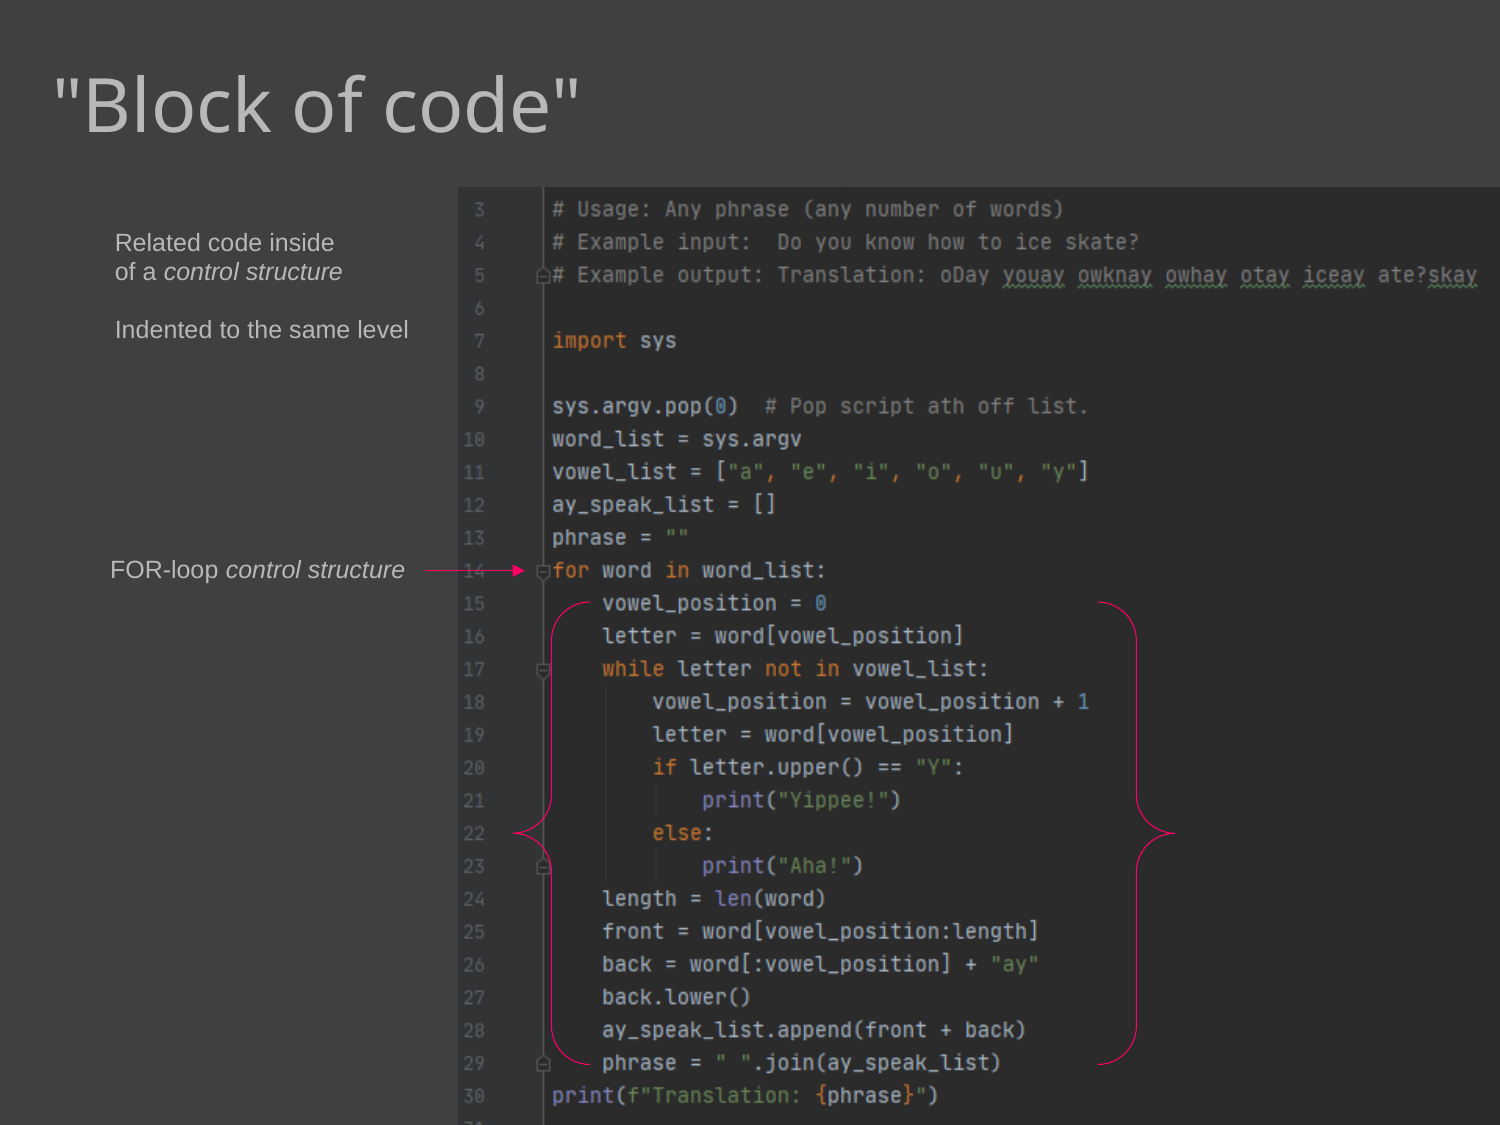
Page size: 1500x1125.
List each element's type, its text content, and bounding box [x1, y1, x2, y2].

title "Block of code" [37, 0, 1363, 218]
text_box Related code inside of a control structure Indented to the same level [24, 225, 457, 426]
text_box FOR-loop control structure [20, 552, 457, 754]
picture [457, 187, 1500, 1125]
